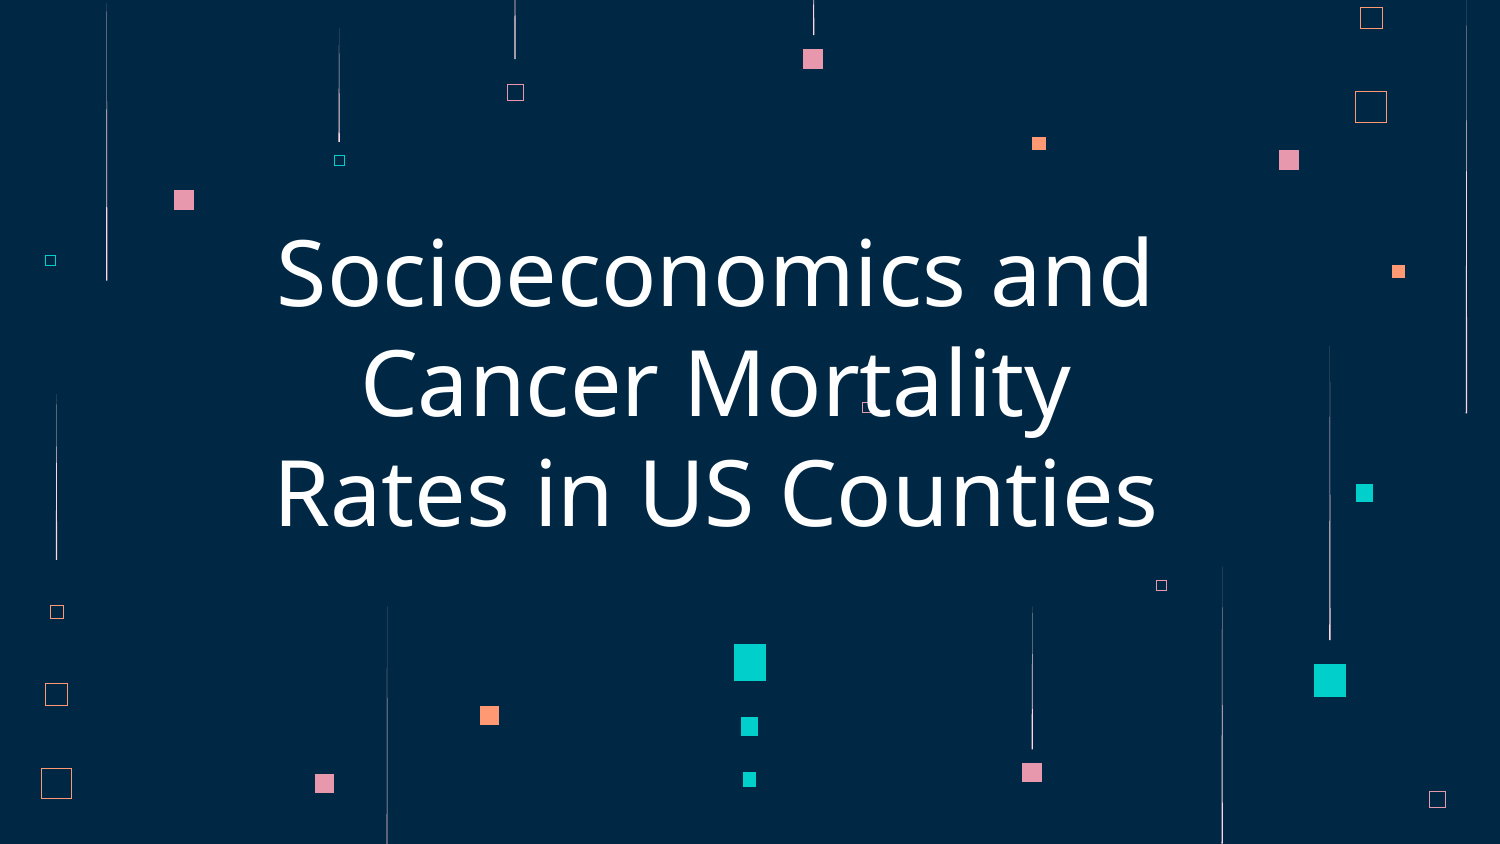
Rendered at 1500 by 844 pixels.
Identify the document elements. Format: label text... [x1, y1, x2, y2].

text_box [1032, 137, 1046, 151]
text_box [314, 773, 335, 794]
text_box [1313, 345, 1347, 698]
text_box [1022, 606, 1043, 783]
text_box [479, 705, 500, 726]
title Socioeconomics and Cancer Mortality Rates in US Counties [222, 223, 1210, 561]
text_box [733, 644, 767, 787]
